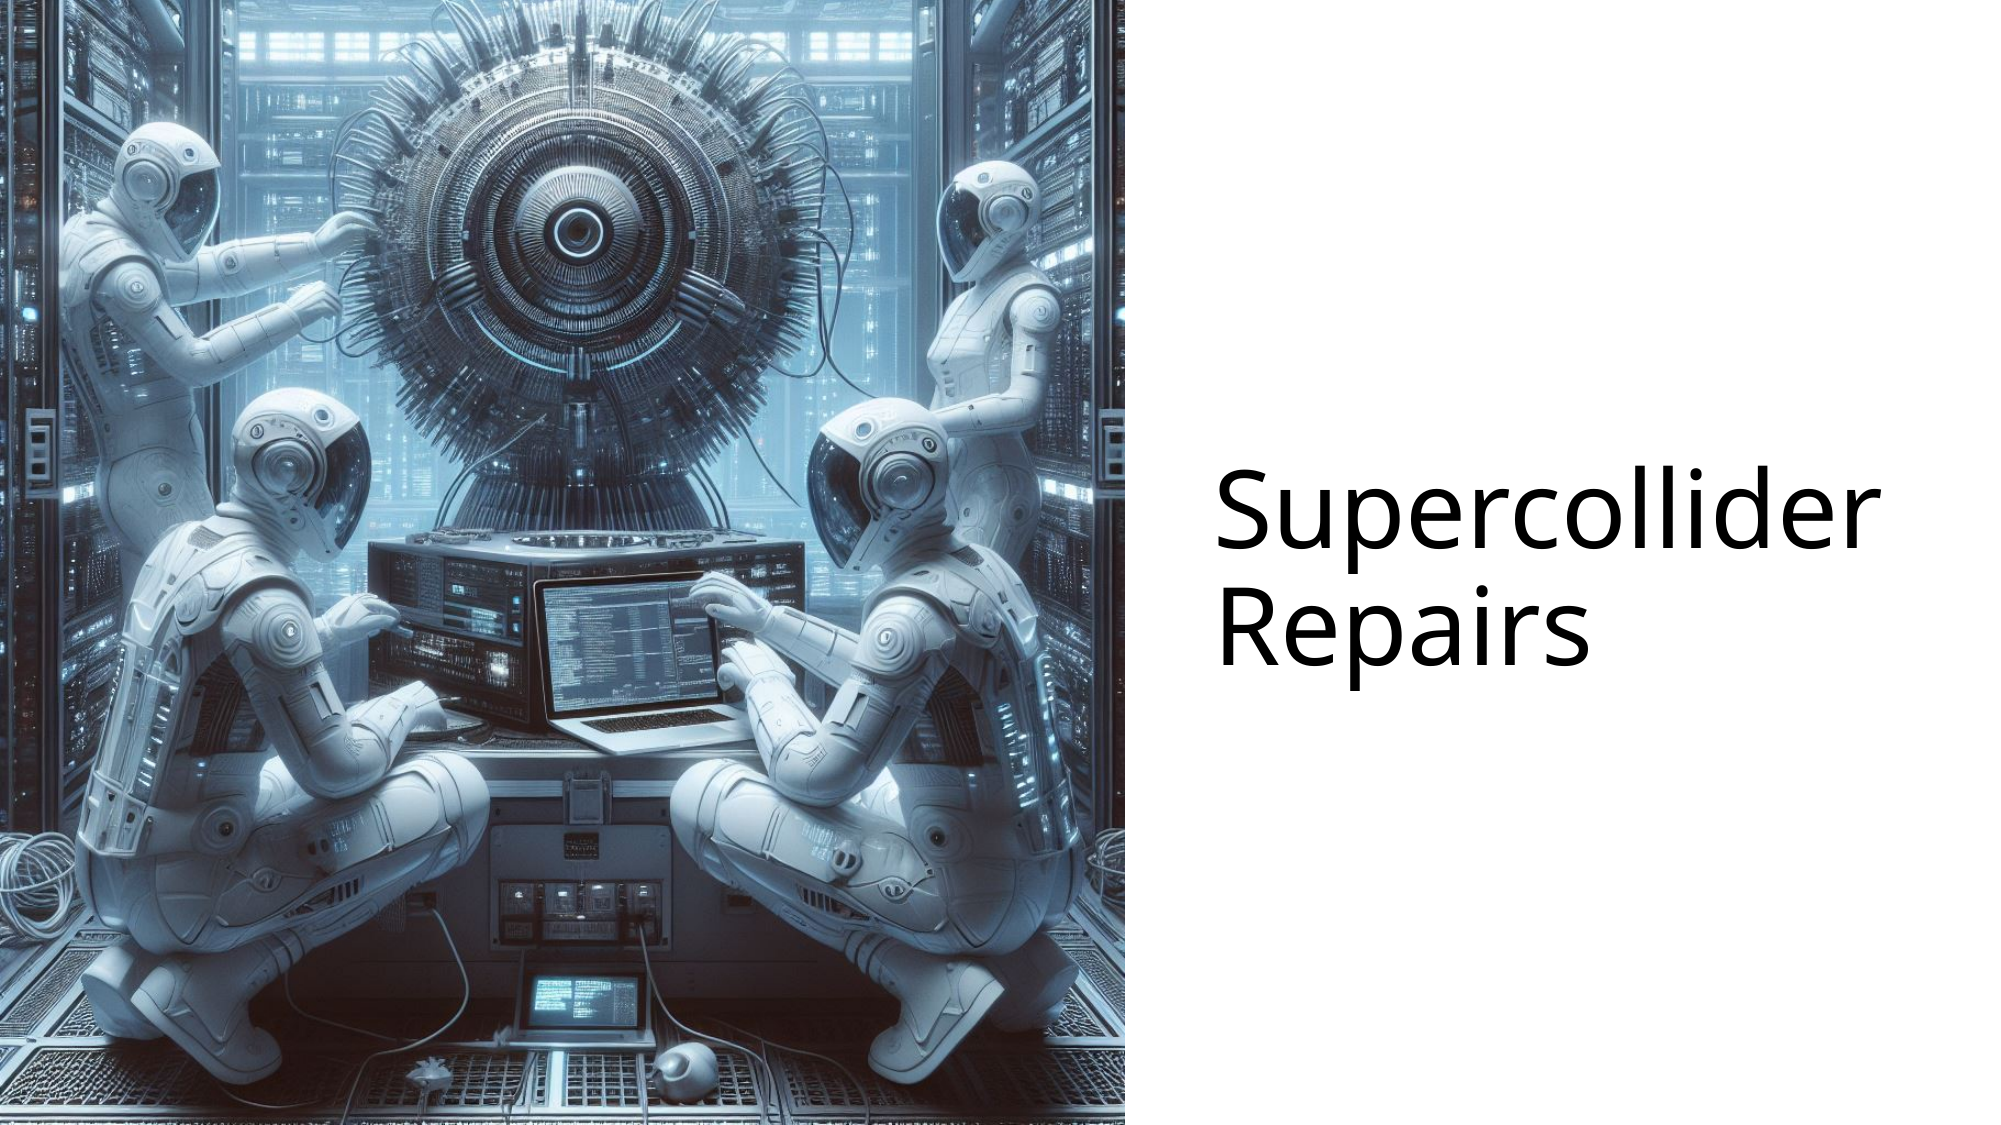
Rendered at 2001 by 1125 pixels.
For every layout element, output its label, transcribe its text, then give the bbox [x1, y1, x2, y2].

picture [0, 0, 1126, 1125]
title Supercollider Repairs [1198, 428, 1905, 697]
